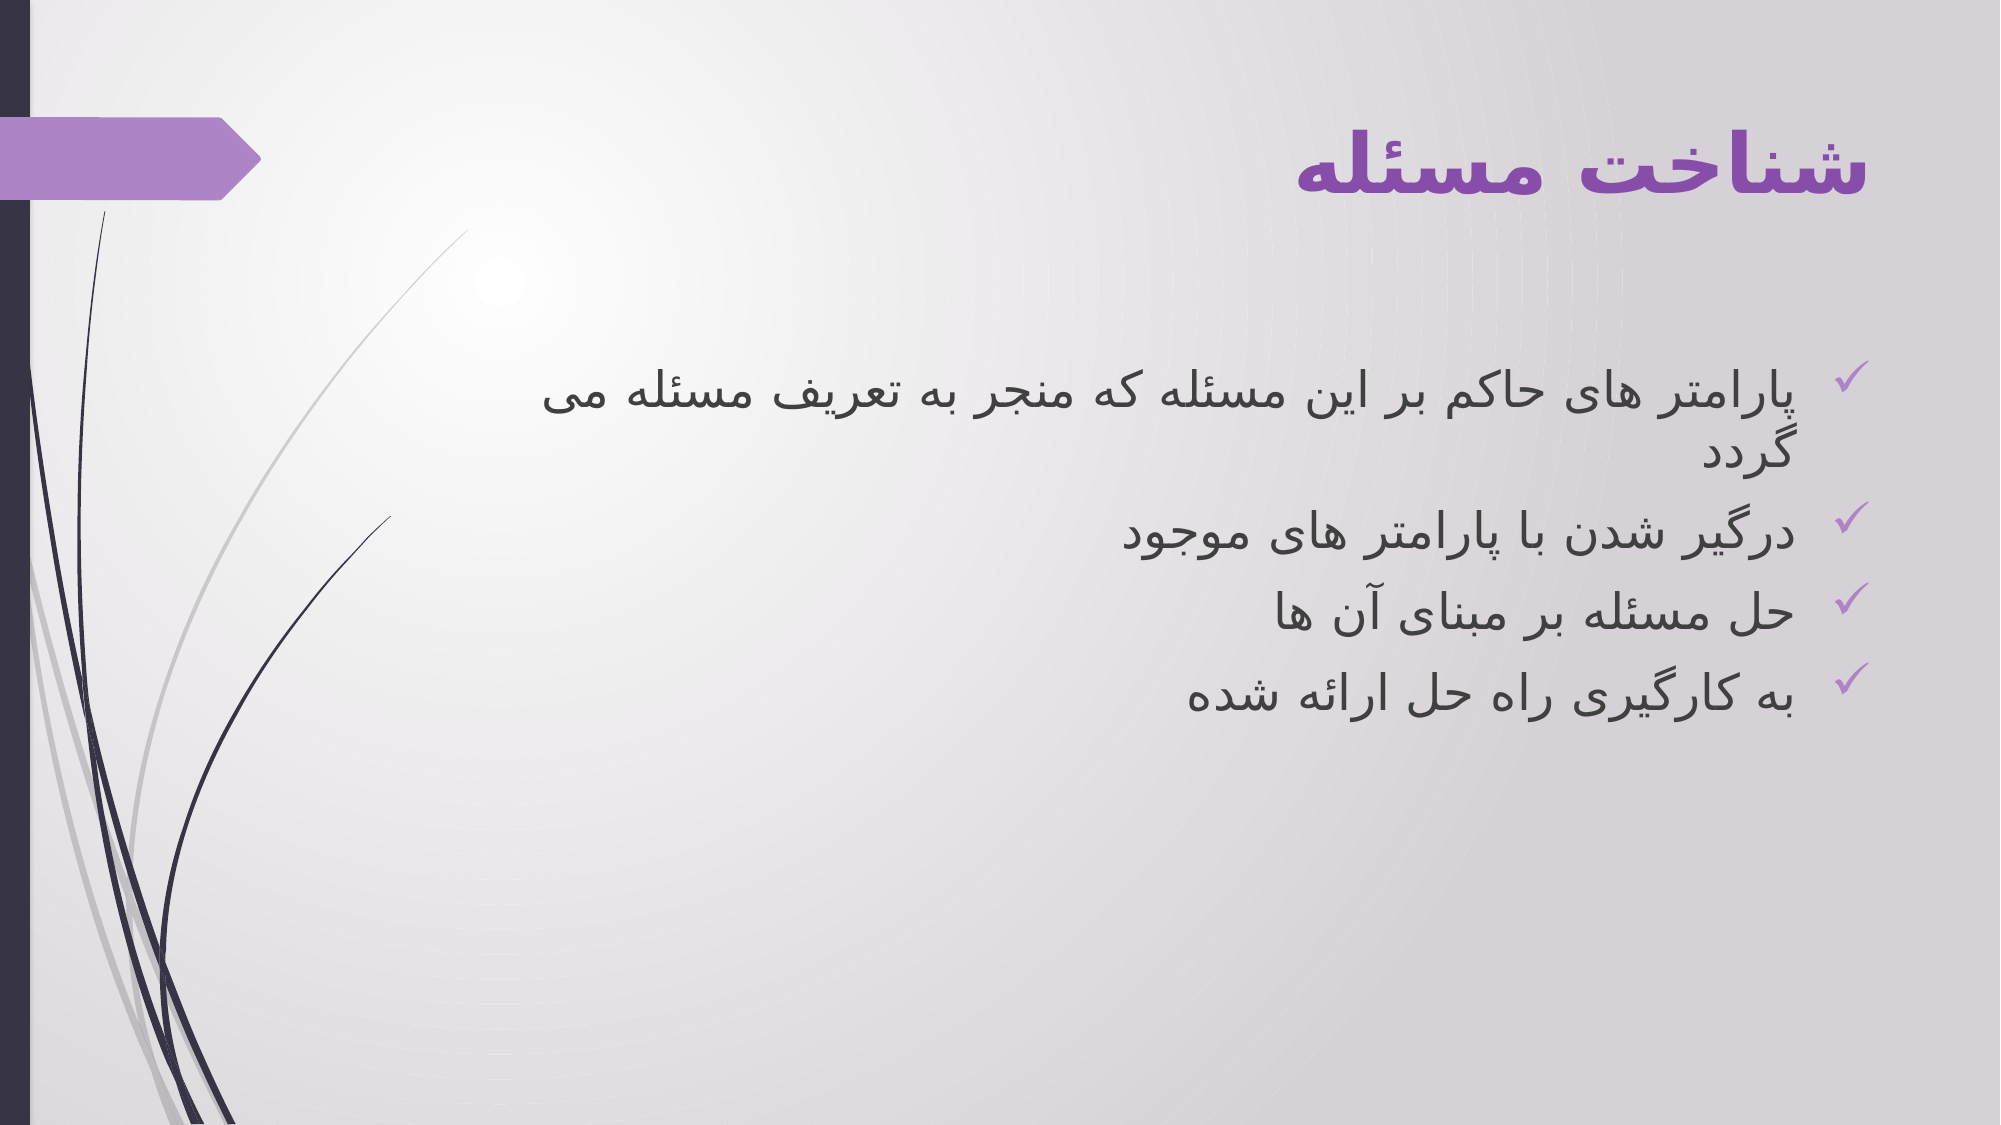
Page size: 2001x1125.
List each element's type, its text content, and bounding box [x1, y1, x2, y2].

title شناخت مسئله [425, 102, 1888, 313]
list پارامتر های حاکم بر این مسئله که منجر به تعریف مسئله می گردد درگیر شدن با پارامتر های موجود حل مسئله بر مبنای آن ها به کارگیری راه حل ارائه شده [424, 350, 1888, 970]
